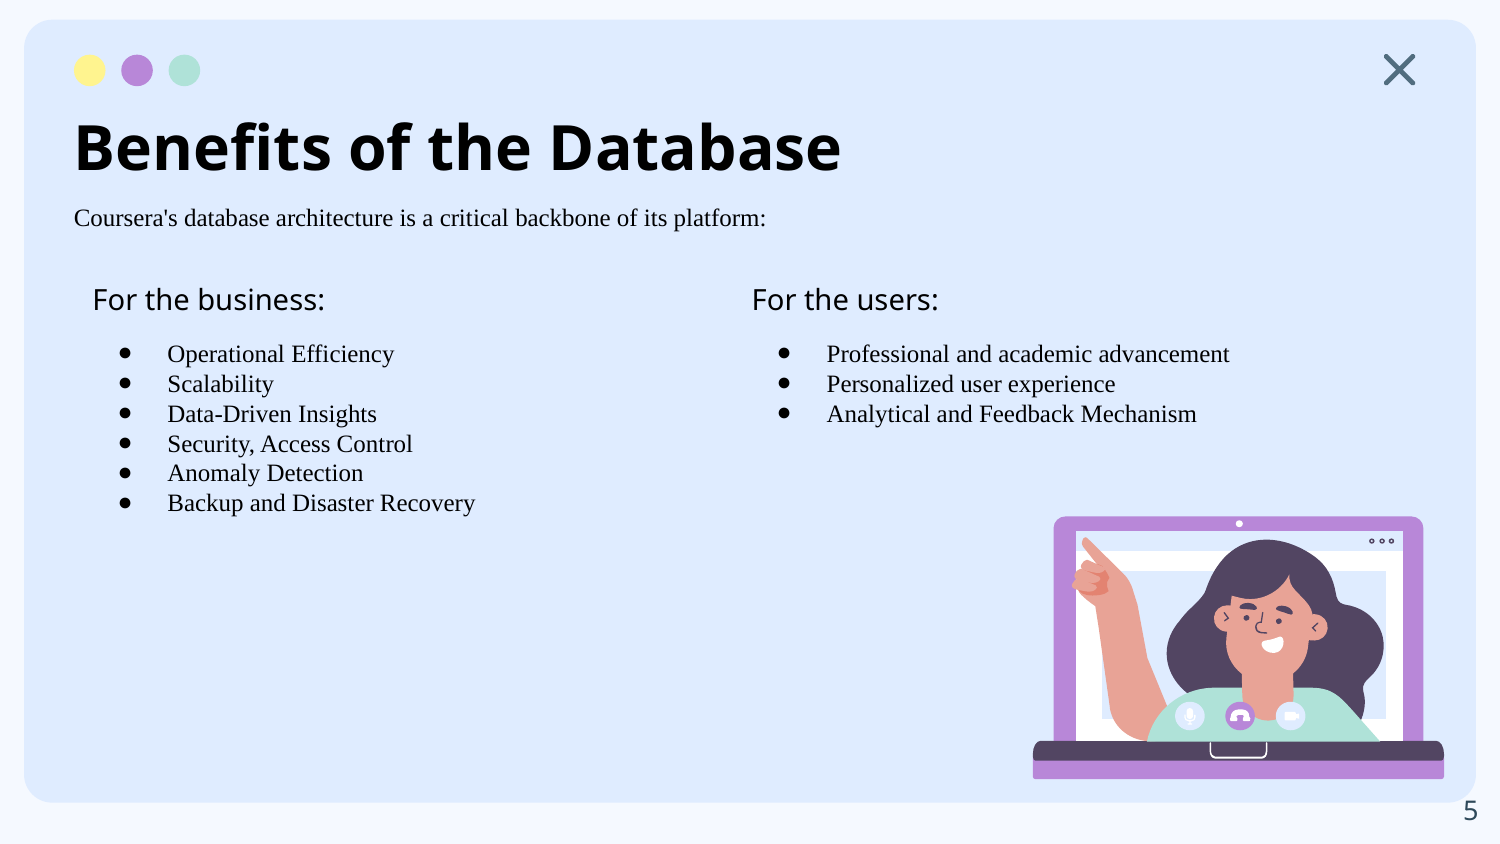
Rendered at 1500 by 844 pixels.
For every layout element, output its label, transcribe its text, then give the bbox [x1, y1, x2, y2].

subtitle For the users: Professional and academic advancement Personalized user experience Analytical and Feedback Mechanism [737, 266, 1423, 780]
title Benefits of the Database [58, 92, 1323, 187]
subtitle Coursera's database architecture is a critical backbone of its platform: [58, 186, 1076, 267]
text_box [1032, 516, 1445, 780]
slide_number ‹#› [1403, 779, 1494, 844]
subtitle For the business: Operational Efficiency Scalability Data-Driven Insights Security, Access Control Anomaly Detection Backup and Disaster Recovery [77, 266, 737, 780]
